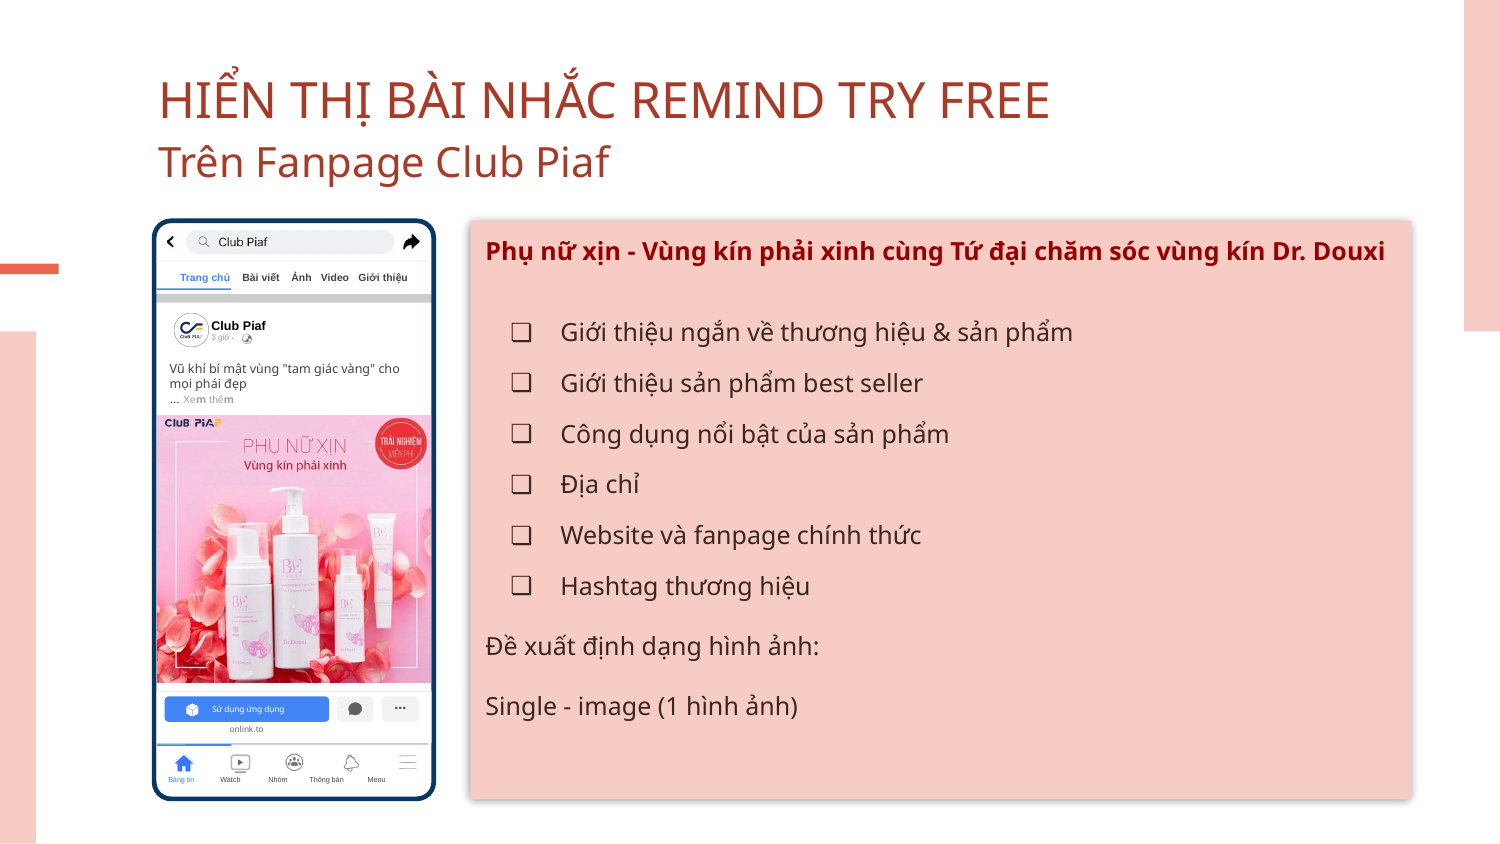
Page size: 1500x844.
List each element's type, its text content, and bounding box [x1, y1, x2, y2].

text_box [150, 220, 438, 800]
text_box Phụ nữ xịn - Vùng kín phải xinh cùng Tứ đại chăm sóc vùng kín Dr. Douxi Giới thiệu ngắn về thương hiệu & sản phẩm Giới thiệu sản phẩm best seller Công dụng nổi bật của sản phẩm Địa chỉ Website và fanpage chính thức Hashtag thương hiệu Đề xuất định dạng hình ảnh: Single - image (1 hình ảnh) [470, 220, 1412, 800]
picture [156, 415, 432, 683]
text_box HIỂN THỊ BÀI NHẮC REMIND TRY FREE Trên Fanpage Club Piaf [143, 44, 1352, 202]
